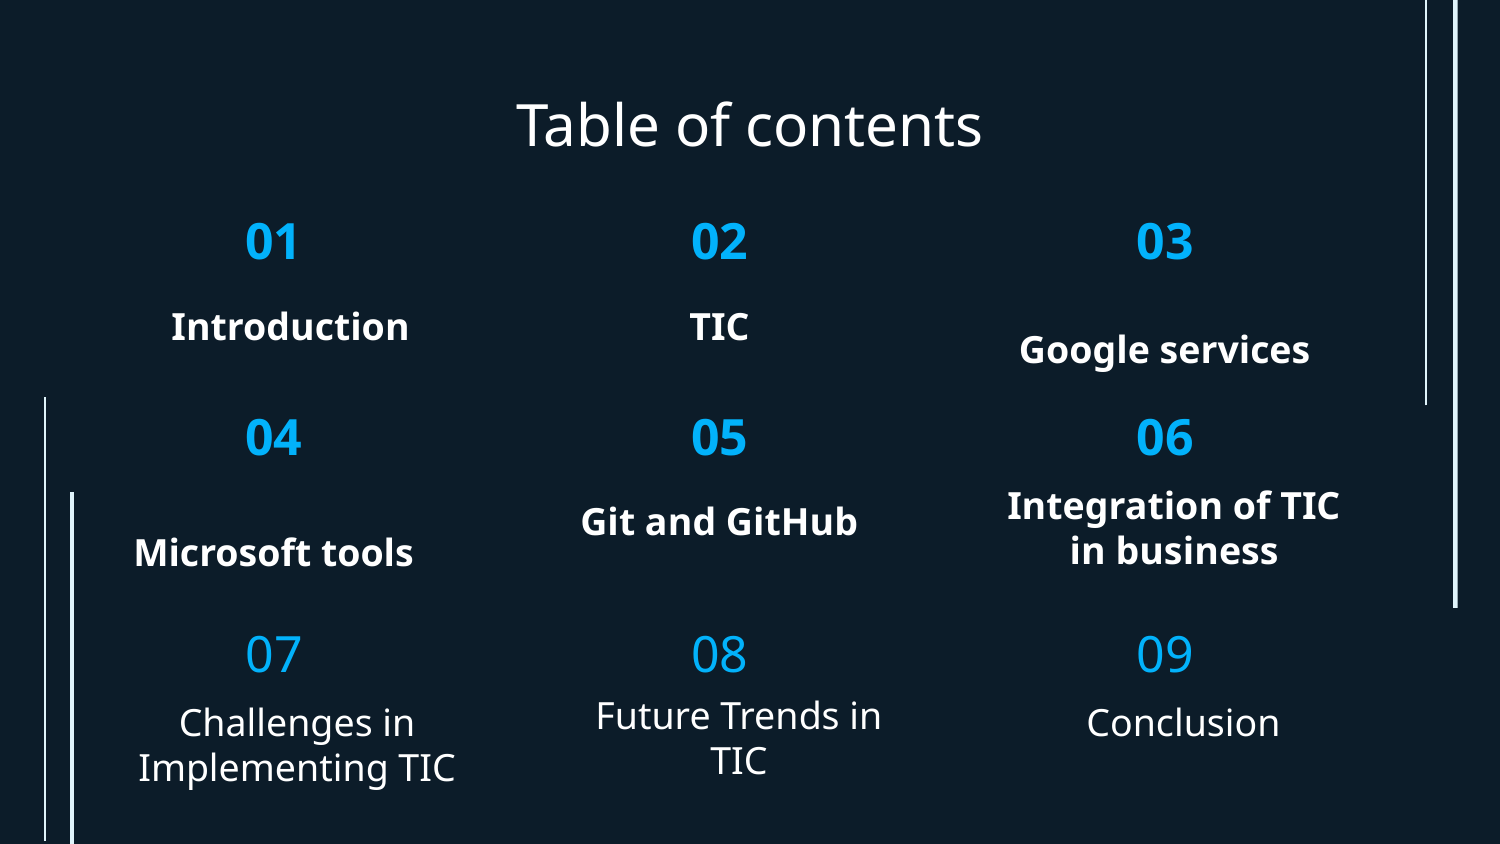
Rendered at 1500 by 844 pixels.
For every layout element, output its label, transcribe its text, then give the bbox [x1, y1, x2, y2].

title 05 [530, 398, 909, 472]
text_box 07 [101, 615, 447, 691]
title 02 [530, 203, 909, 277]
subtitle Introduction [101, 297, 480, 363]
text_box 08 [563, 615, 876, 684]
subtitle TIC [530, 297, 909, 363]
title 04 [84, 398, 463, 473]
text_box 09 [966, 615, 1364, 691]
subtitle Google services [976, 321, 1355, 387]
title 03 [976, 202, 1355, 276]
text_box Challenges in Implementing TIC [101, 691, 493, 796]
title 01 [84, 203, 463, 277]
subtitle Integration of TIC in business [985, 522, 1364, 588]
subtitle Microsoft tools [84, 524, 463, 589]
text_box Future Trends in TIC [563, 684, 915, 790]
subtitle Git and GitHub [530, 493, 909, 559]
title Table of contents [118, 72, 1382, 167]
text_box Conclusion [1031, 691, 1337, 752]
title 06 [976, 398, 1355, 472]
